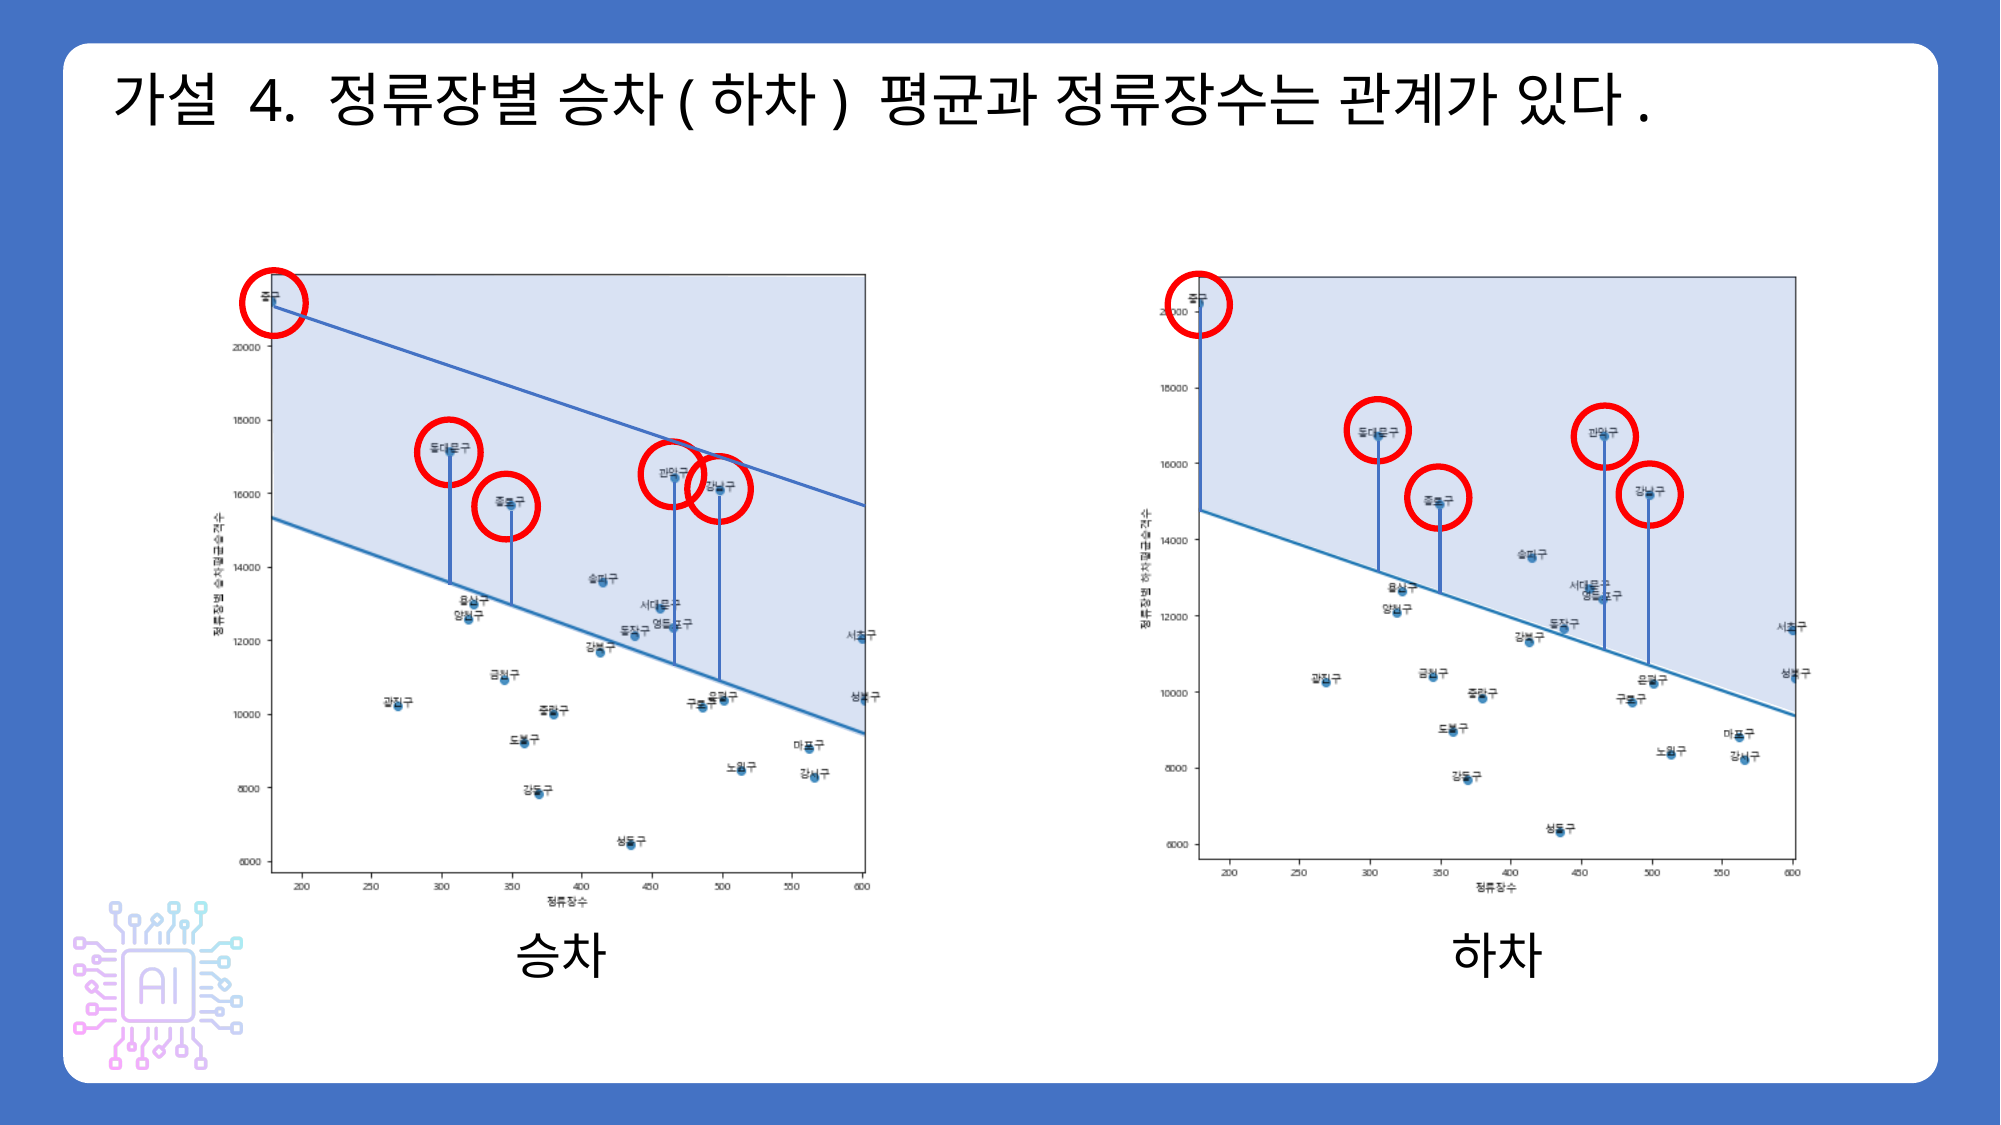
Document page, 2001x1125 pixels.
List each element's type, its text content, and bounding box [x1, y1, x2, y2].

text_box [62, 42, 1940, 1085]
text_box 가설 4. 정류장별 승차(하차) 평균과 정류장수는 관계가 있다. [97, 56, 1667, 141]
text_box 승차 [500, 920, 623, 992]
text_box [182, 259, 942, 920]
picture [73, 901, 243, 1070]
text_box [1105, 270, 1834, 907]
text_box 하차 [1436, 916, 1558, 992]
